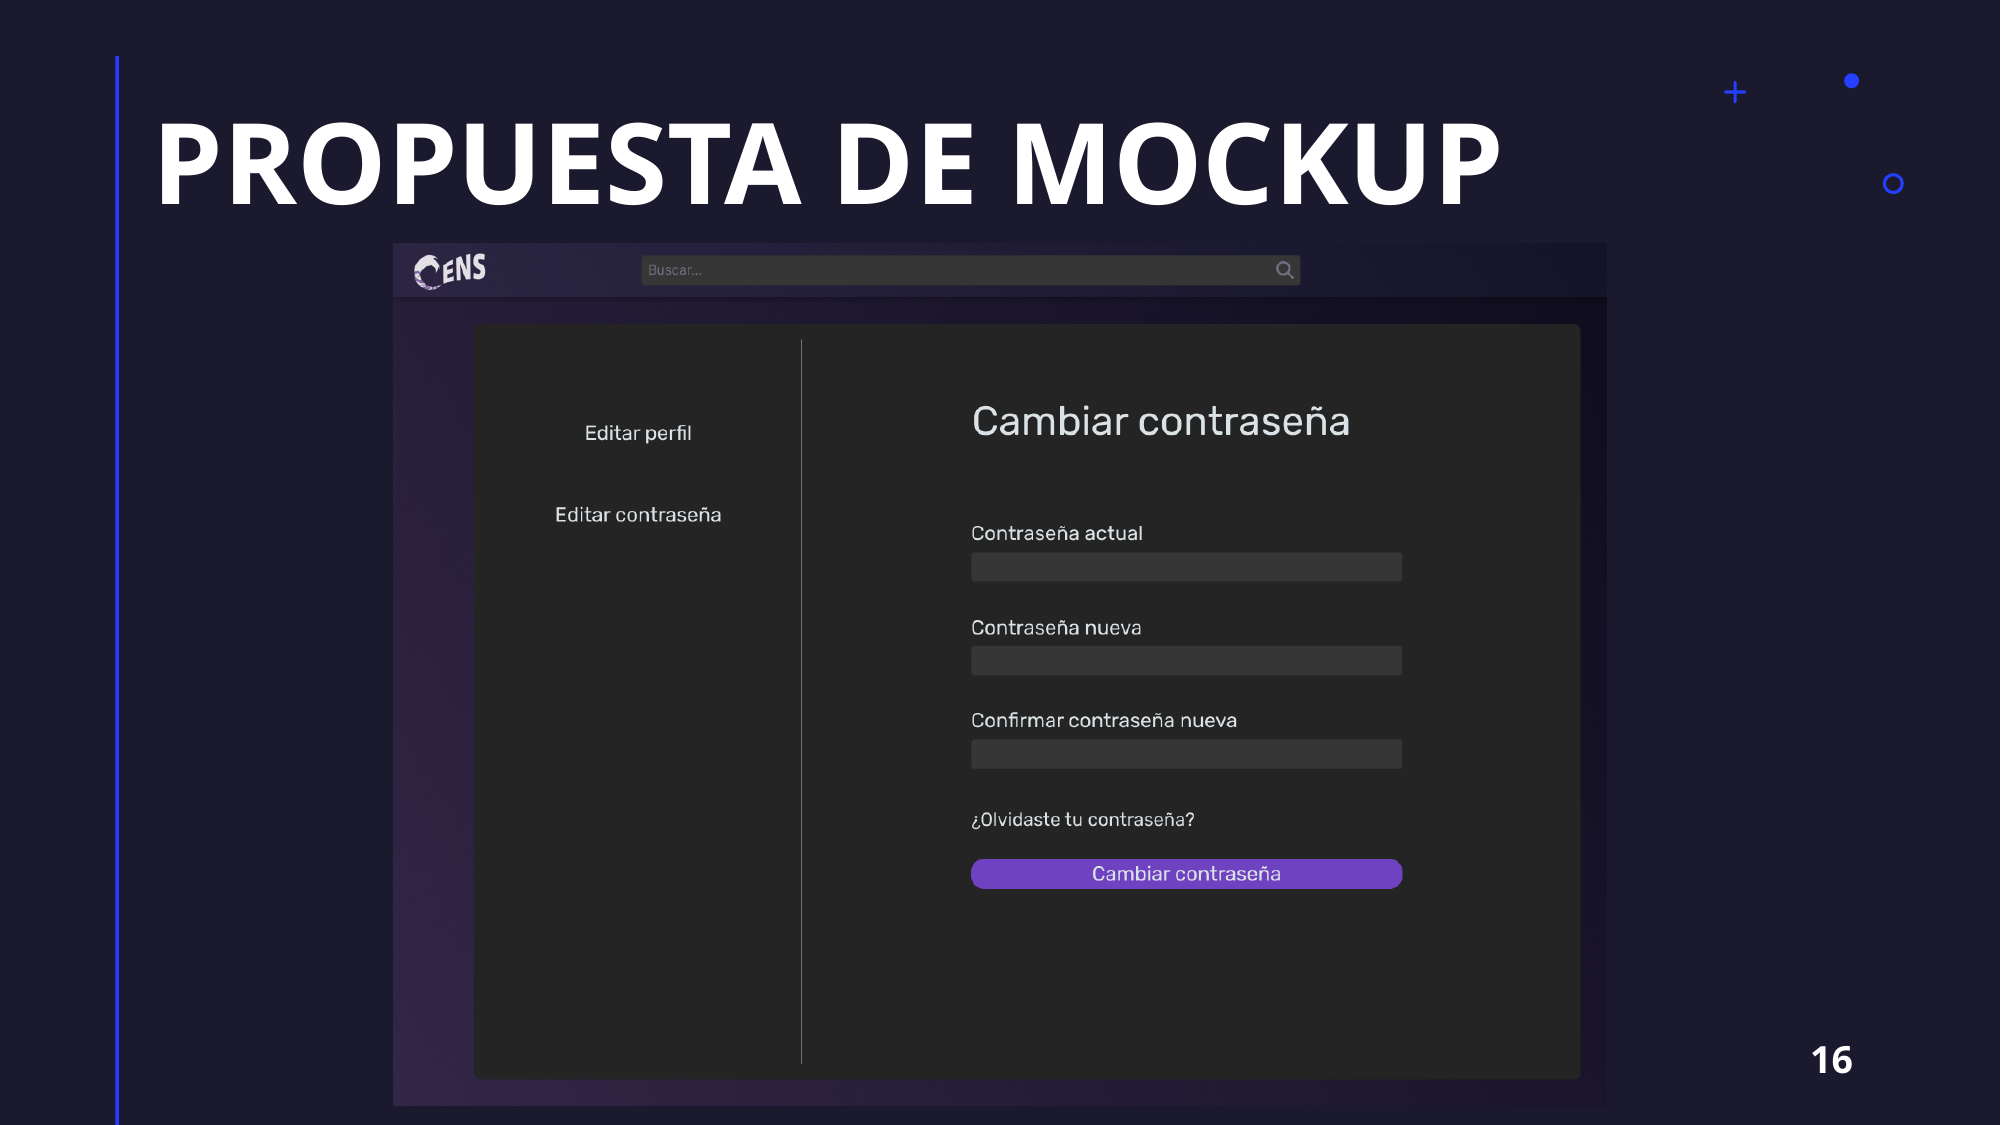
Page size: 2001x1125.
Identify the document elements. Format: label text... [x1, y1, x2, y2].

text_box 16 [1607, 1028, 1868, 1089]
picture [393, 243, 1607, 1106]
title PROPUESTA DE MOCKUP [137, 59, 1863, 278]
